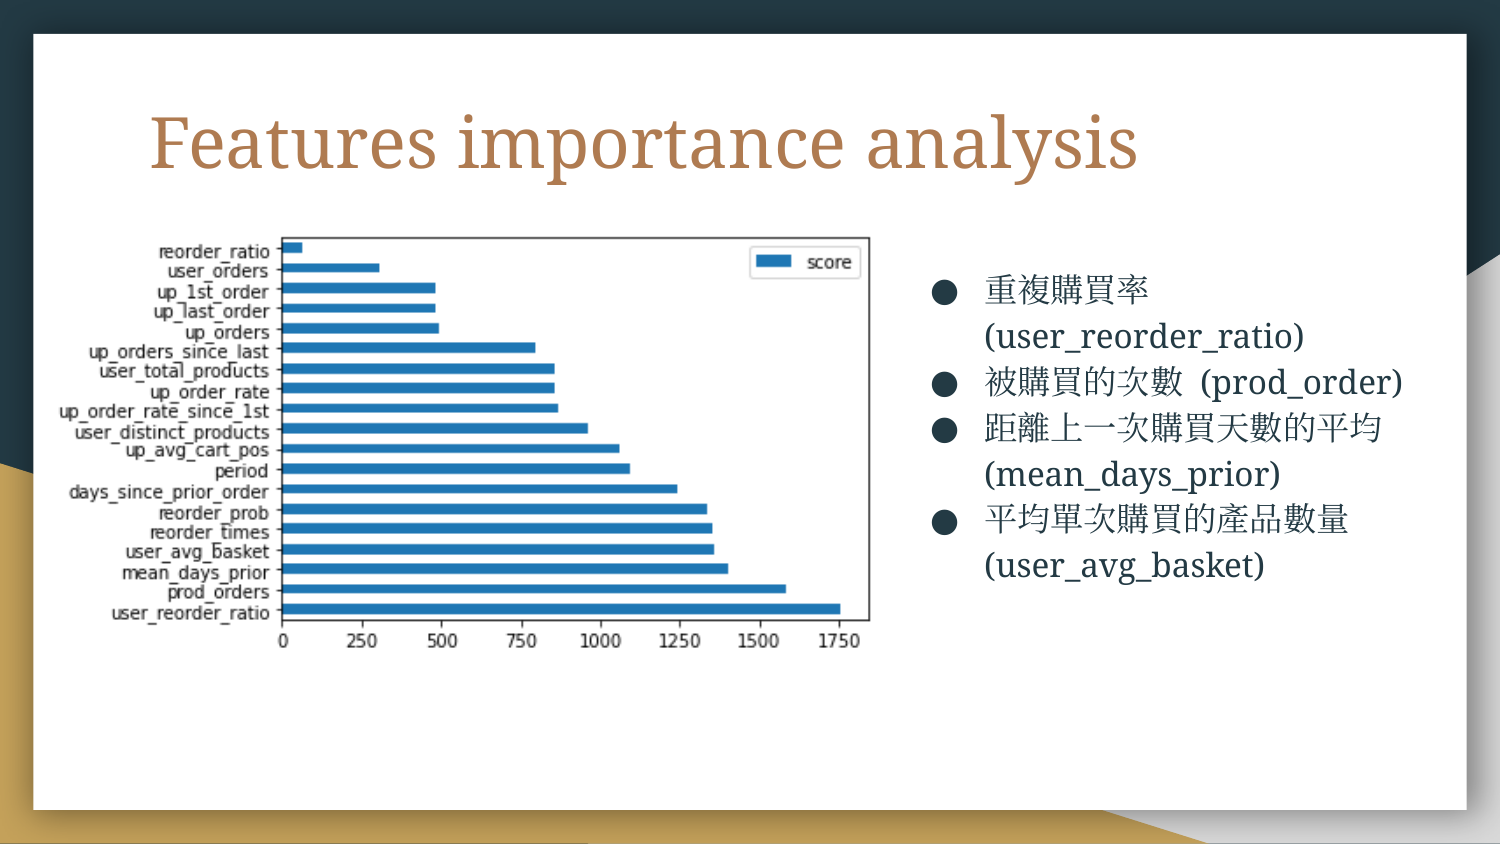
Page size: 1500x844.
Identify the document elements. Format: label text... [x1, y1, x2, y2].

list 重複購買率 (user_reorder_ratio) 被購買的次數 (prod_order) 距離上一次購買天數的平均 (mean_days_prior) 平均單次購買的產品數量 (user_avg_basket) [894, 248, 1480, 641]
title Features importance analysis [134, 82, 1366, 239]
picture [44, 227, 881, 662]
